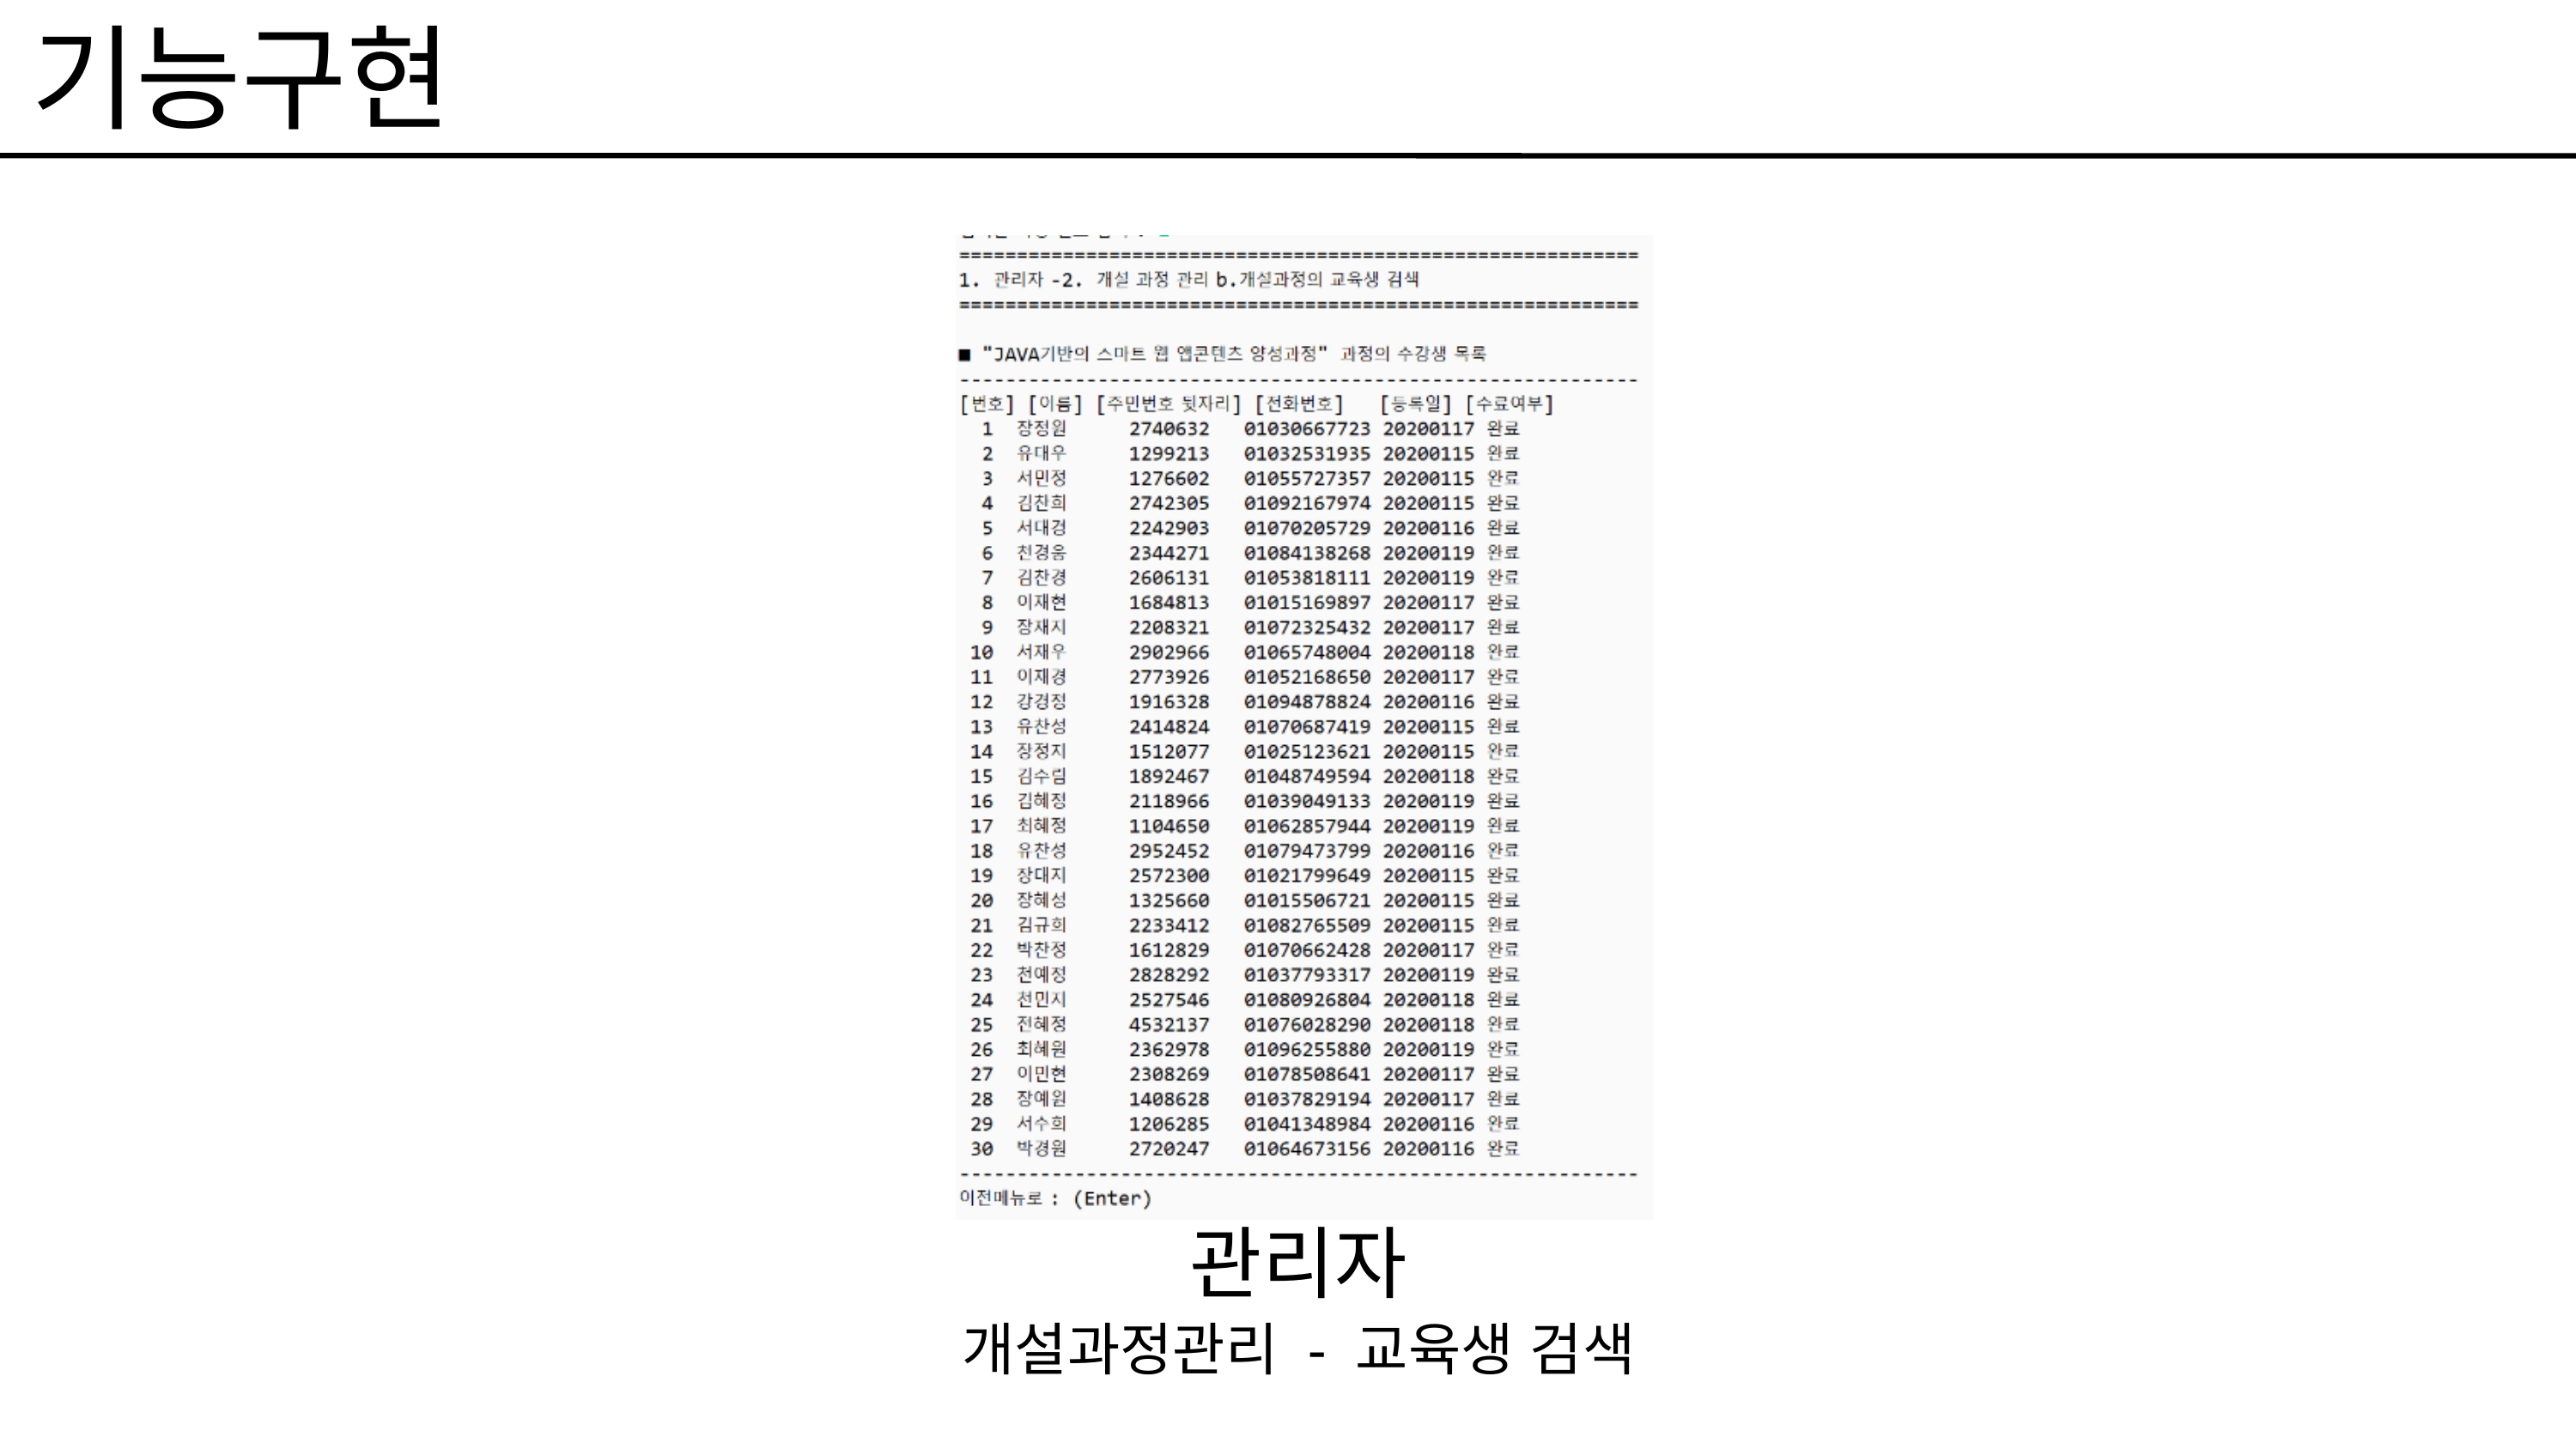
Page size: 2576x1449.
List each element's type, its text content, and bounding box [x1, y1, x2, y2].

text_box 관리자 [975, 1228, 1622, 1286]
text_box 기능구현 [0, 0, 483, 150]
text_box 개설과정관리 - 교육생 검색 [858, 1306, 1740, 1401]
picture [944, 235, 1654, 1221]
